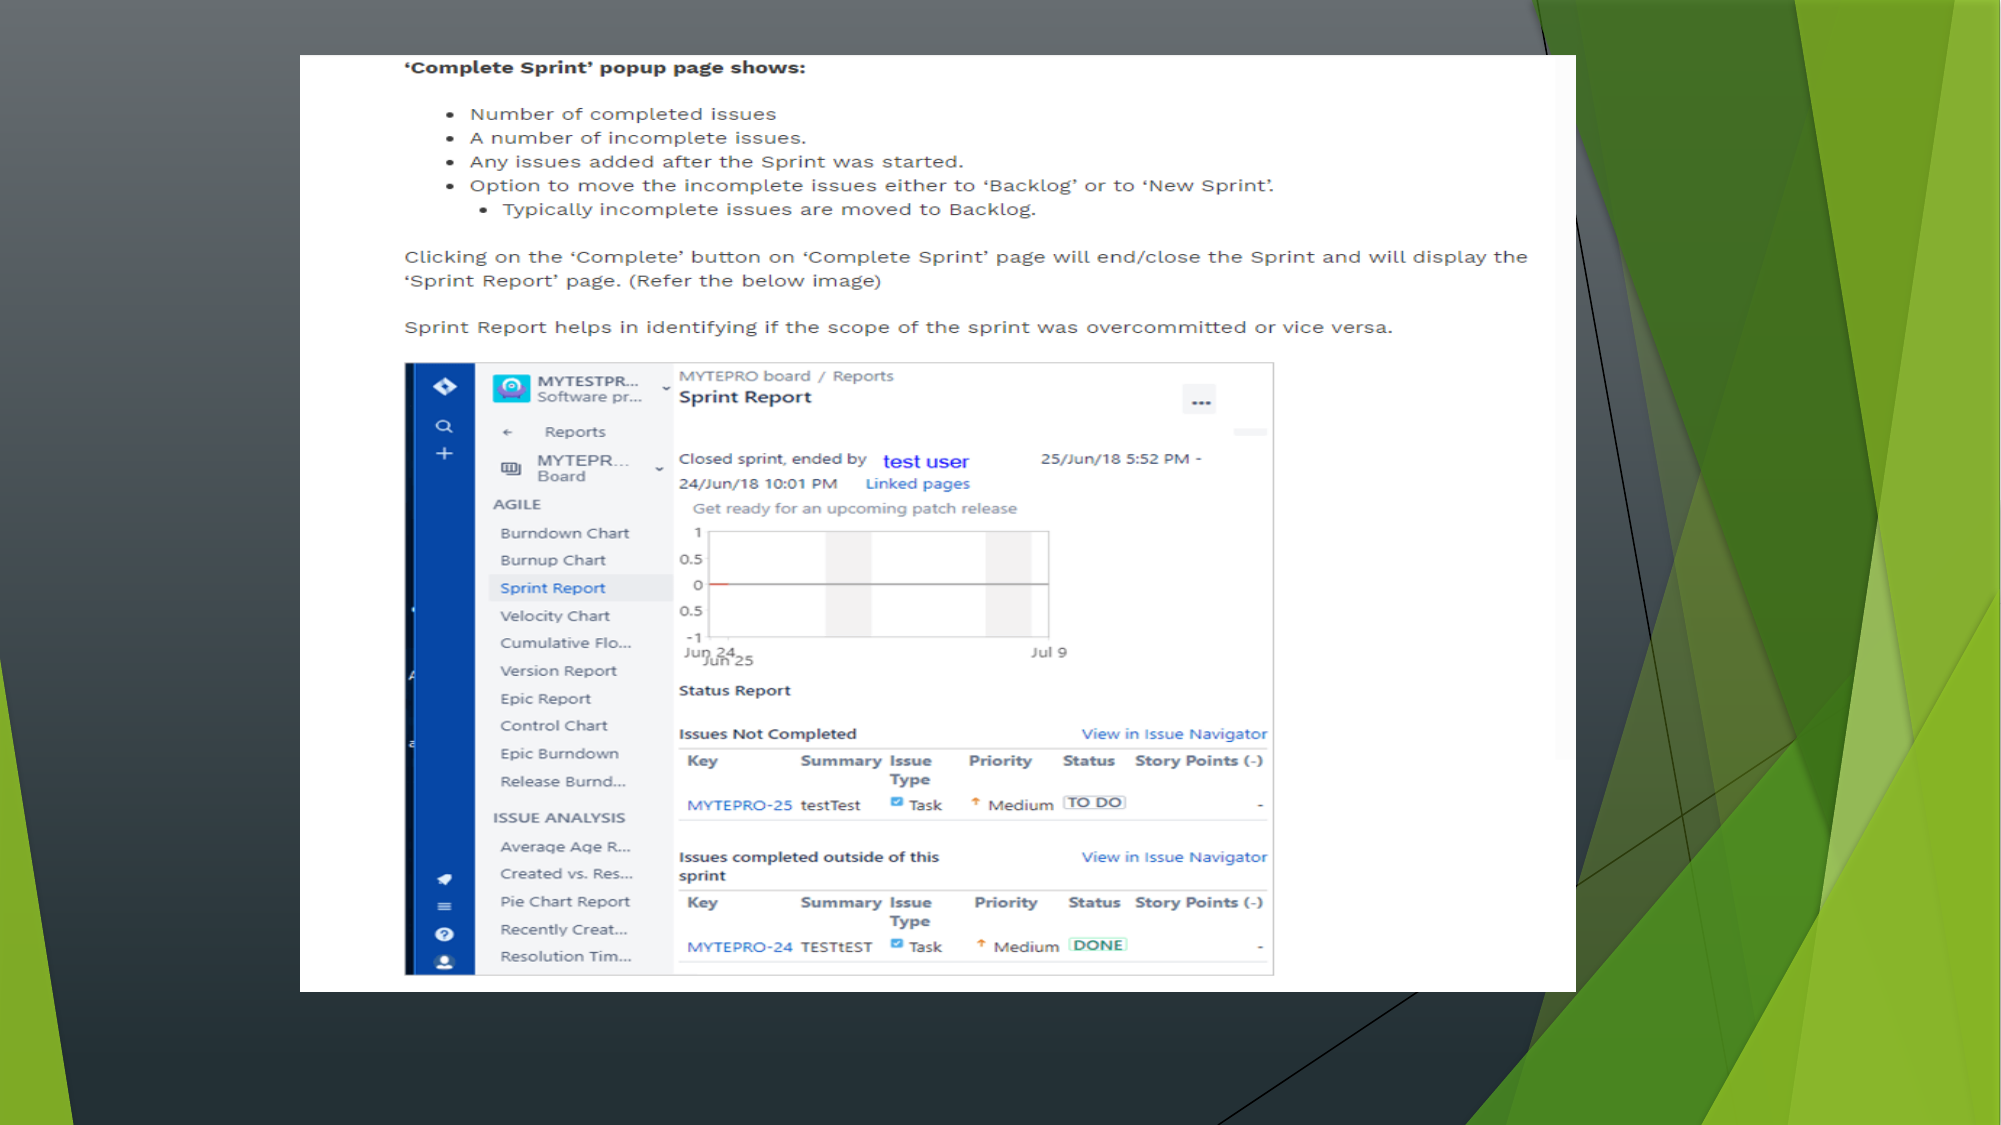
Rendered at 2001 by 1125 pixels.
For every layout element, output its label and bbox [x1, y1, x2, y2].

list [299, 55, 1577, 992]
